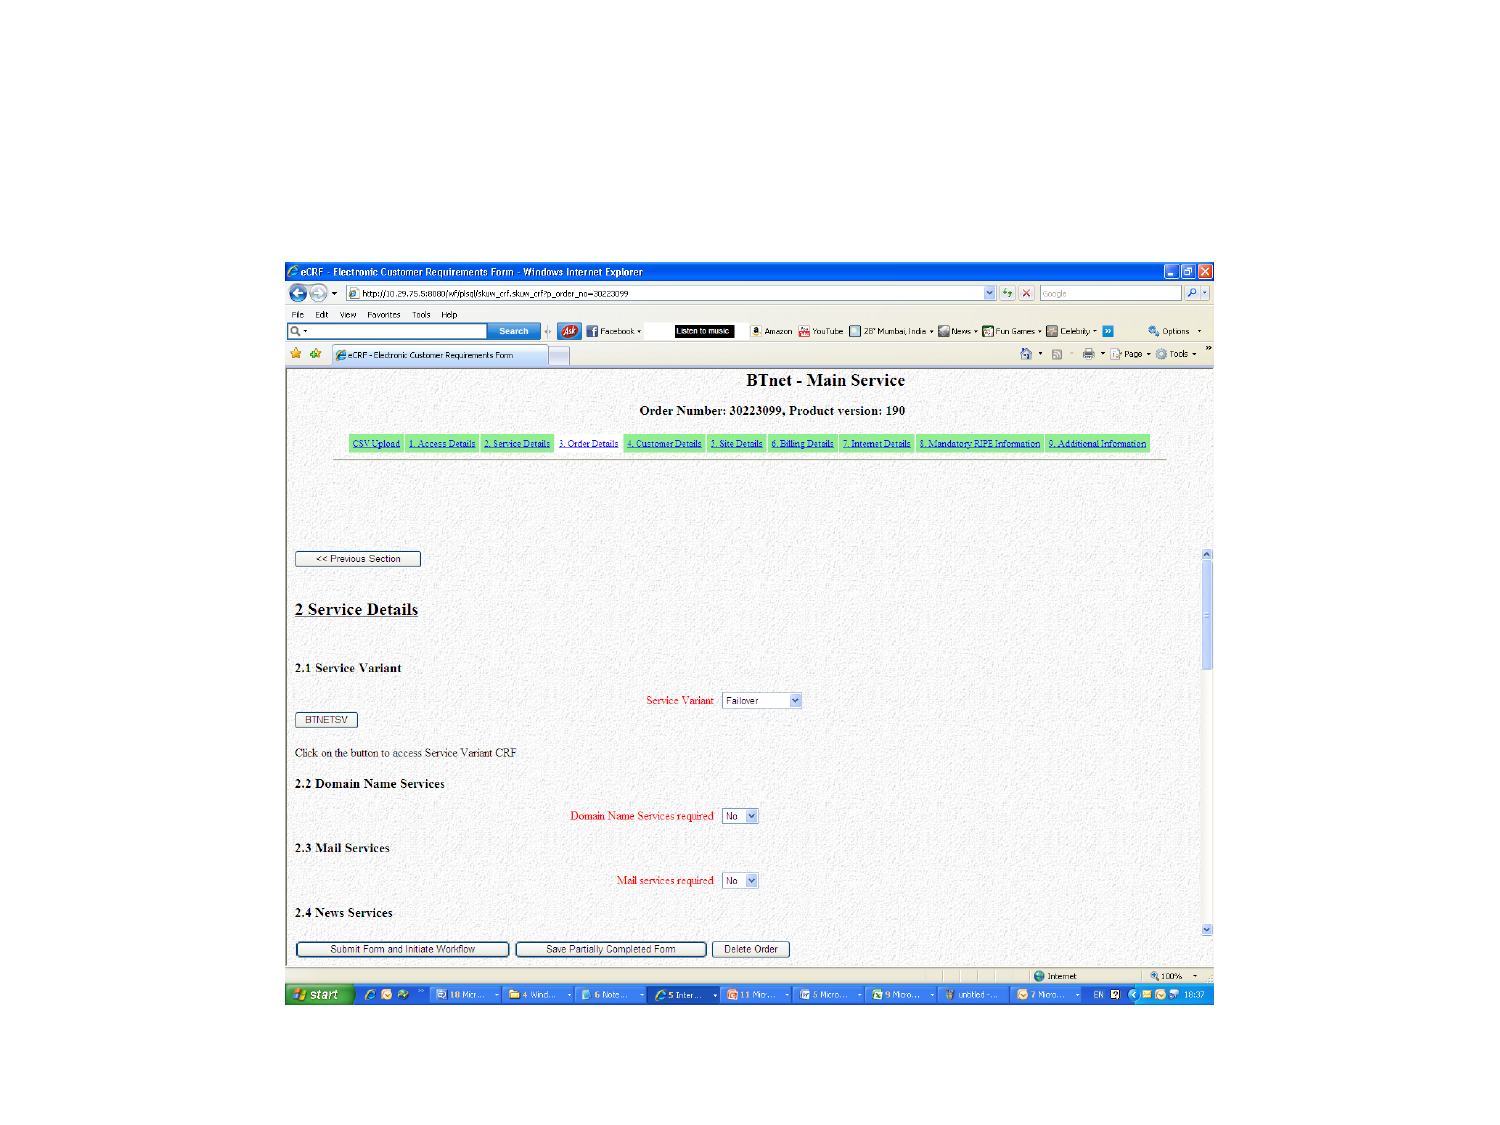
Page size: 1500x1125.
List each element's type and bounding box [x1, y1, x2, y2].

list [285, 262, 1215, 1006]
